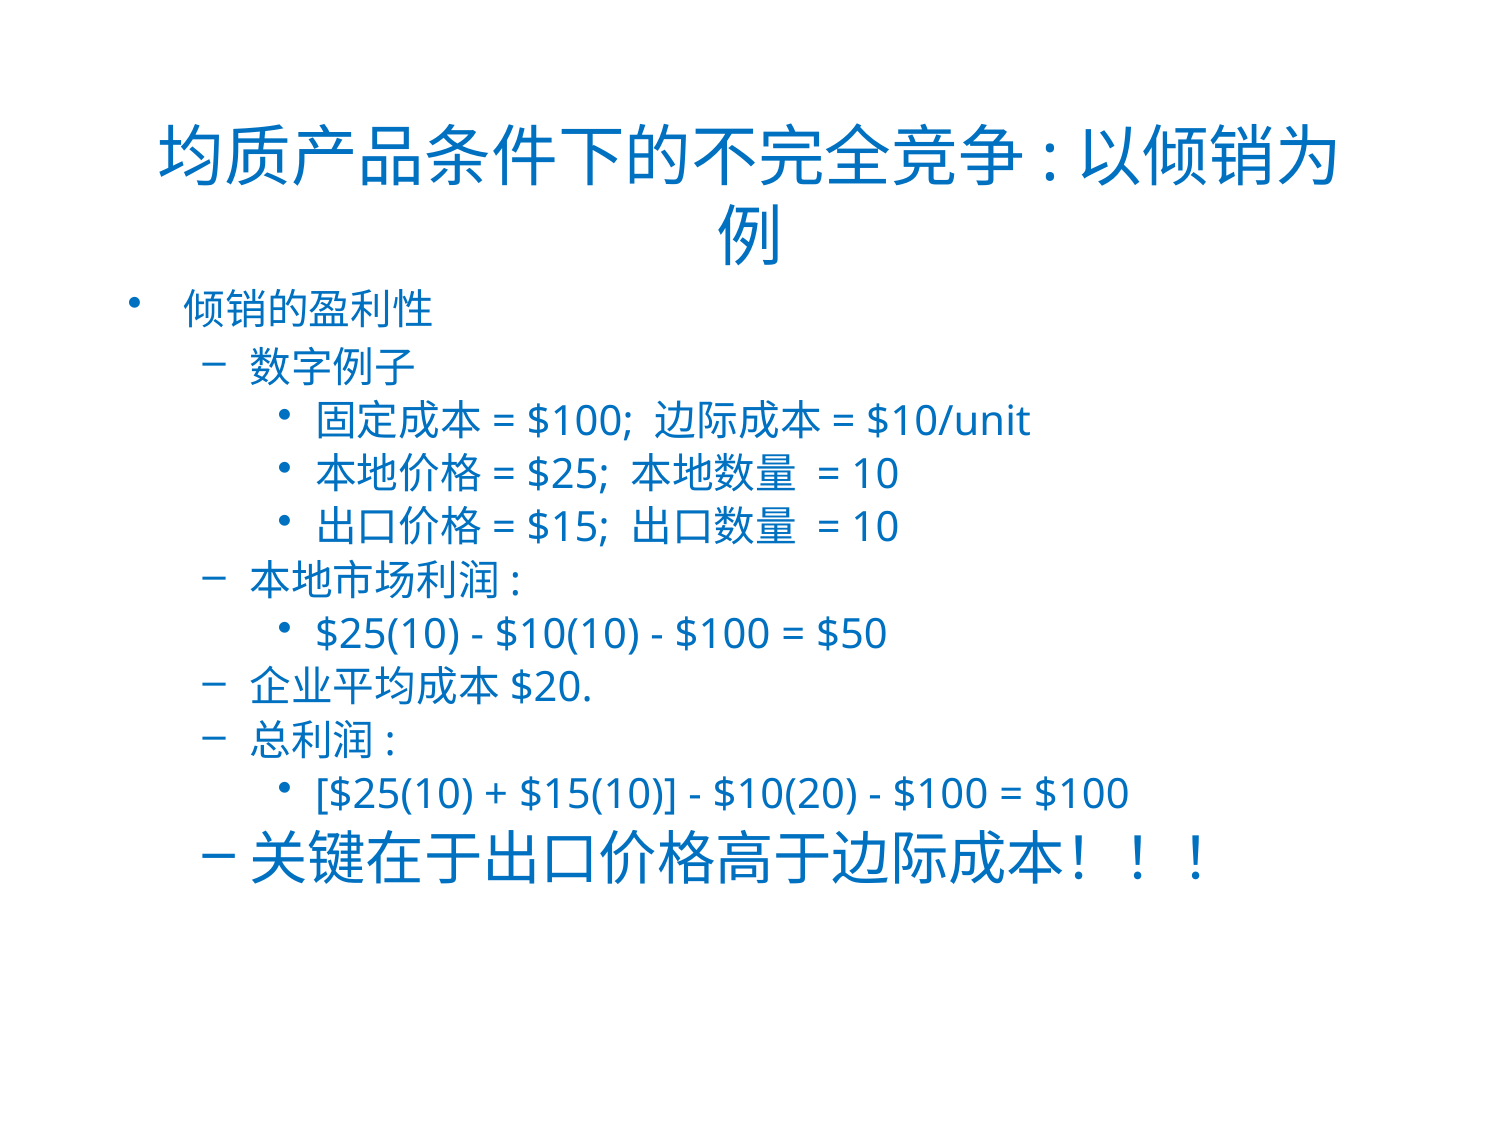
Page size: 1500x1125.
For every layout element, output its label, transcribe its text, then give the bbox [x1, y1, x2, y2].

list 倾销的盈利性 数字例子 固定成本= $100; 边际成本= $10/unit 本地价格= $25; 本地数量 = 10 出口价格= $15; 出口数量 = 10 本地市场利润: $25(10) - $10(10) - $100 = $50 企业平均成本$20. 总利润: [$25(10) + $15(10)] - $10(20) - $100 = $100 关键在于出口价格高于边际成本！！！ [112, 274, 1388, 951]
title 均质产品条件下的不完全竞争:以倾销为例 [112, 99, 1388, 274]
